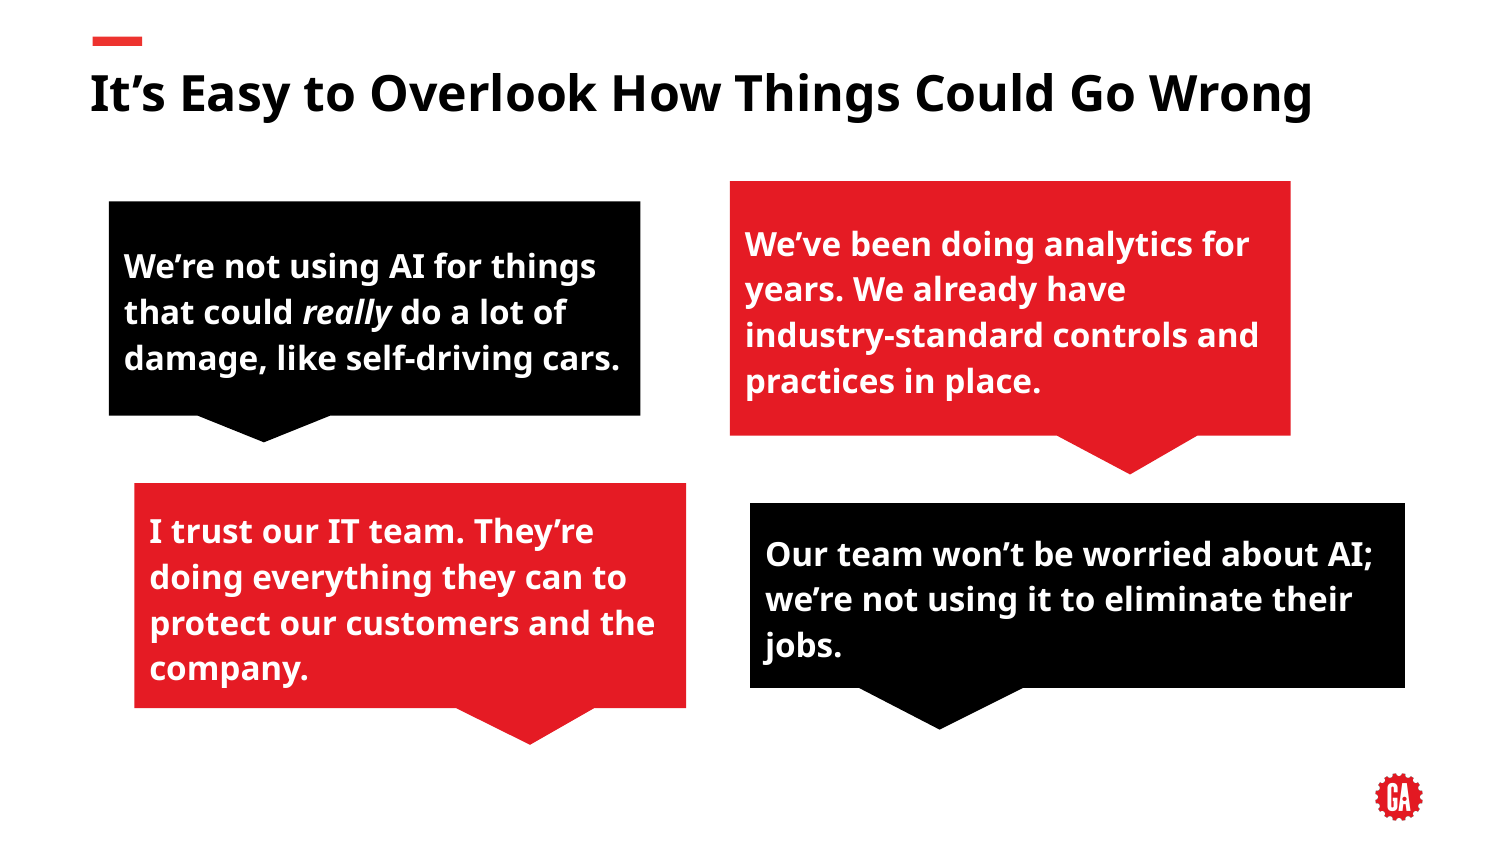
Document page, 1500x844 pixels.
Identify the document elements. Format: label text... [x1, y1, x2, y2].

text_box We’ve been doing analytics for years. We already have industry-standard controls and practices in place. [729, 181, 1291, 475]
title It’s Easy to Overlook How Things Could Go Wrong [75, 46, 1473, 140]
text_box I trust our IT team. They’re doing everything they can to protect our customers and the company. [134, 483, 687, 745]
text_box Our team won’t be worried about AI; we’re not using it to eliminate their jobs. [750, 503, 1405, 730]
picture [1373, 771, 1425, 823]
text_box We’re not using AI for things that could really do a lot of damage, like self-driving cars. [108, 201, 641, 443]
